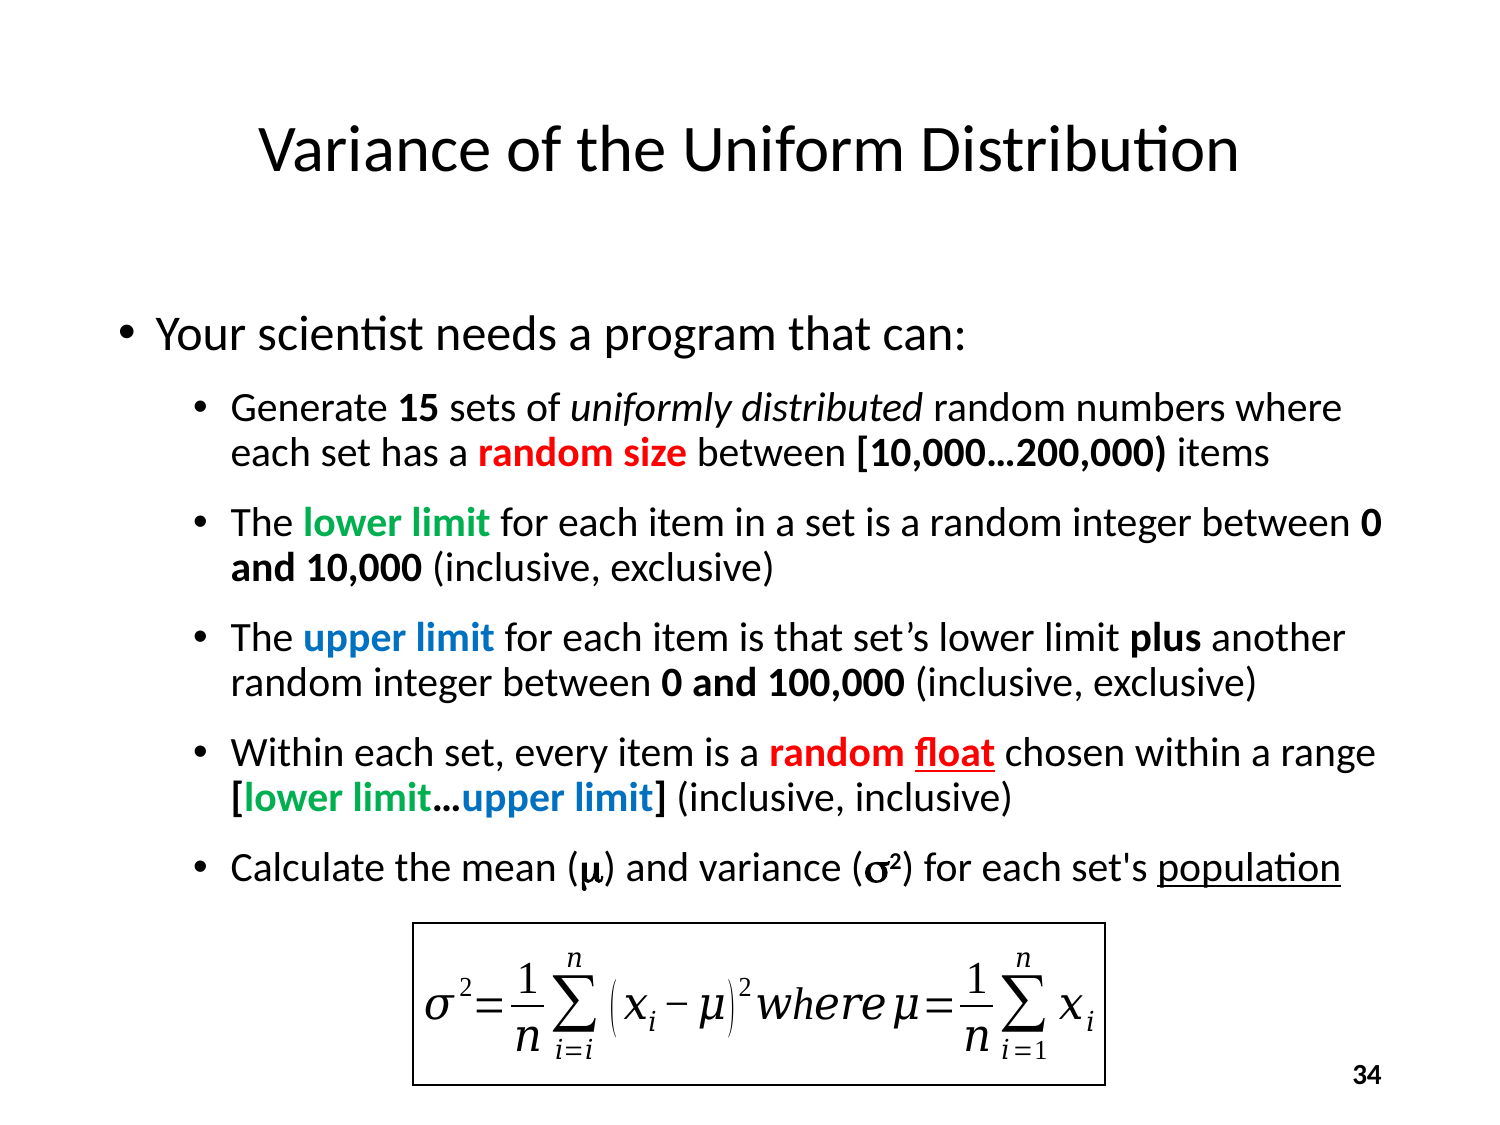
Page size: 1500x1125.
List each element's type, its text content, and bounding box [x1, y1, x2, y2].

list Your scientist needs a program that can: Generate 15 sets of uniformly distributed random numbers where each set has a random size between [10,000…200,000) items The lower limit for each item in a set is a random integer between 0 and 10,000 (inclusive, exclusive) The upper limit for each item is that set’s lower limit plus another random integer between 0 and 100,000 (inclusive, exclusive) Within each set, every item is a random float chosen within a range [lower limit…upper limit] (inclusive, inclusive) Calculate the mean () and variance (2) for each set's population [103, 299, 1416, 904]
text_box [413, 922, 1106, 1086]
slide_number 34 [1059, 1042, 1397, 1103]
title Variance of the Uniform Distribution [103, 59, 1397, 241]
